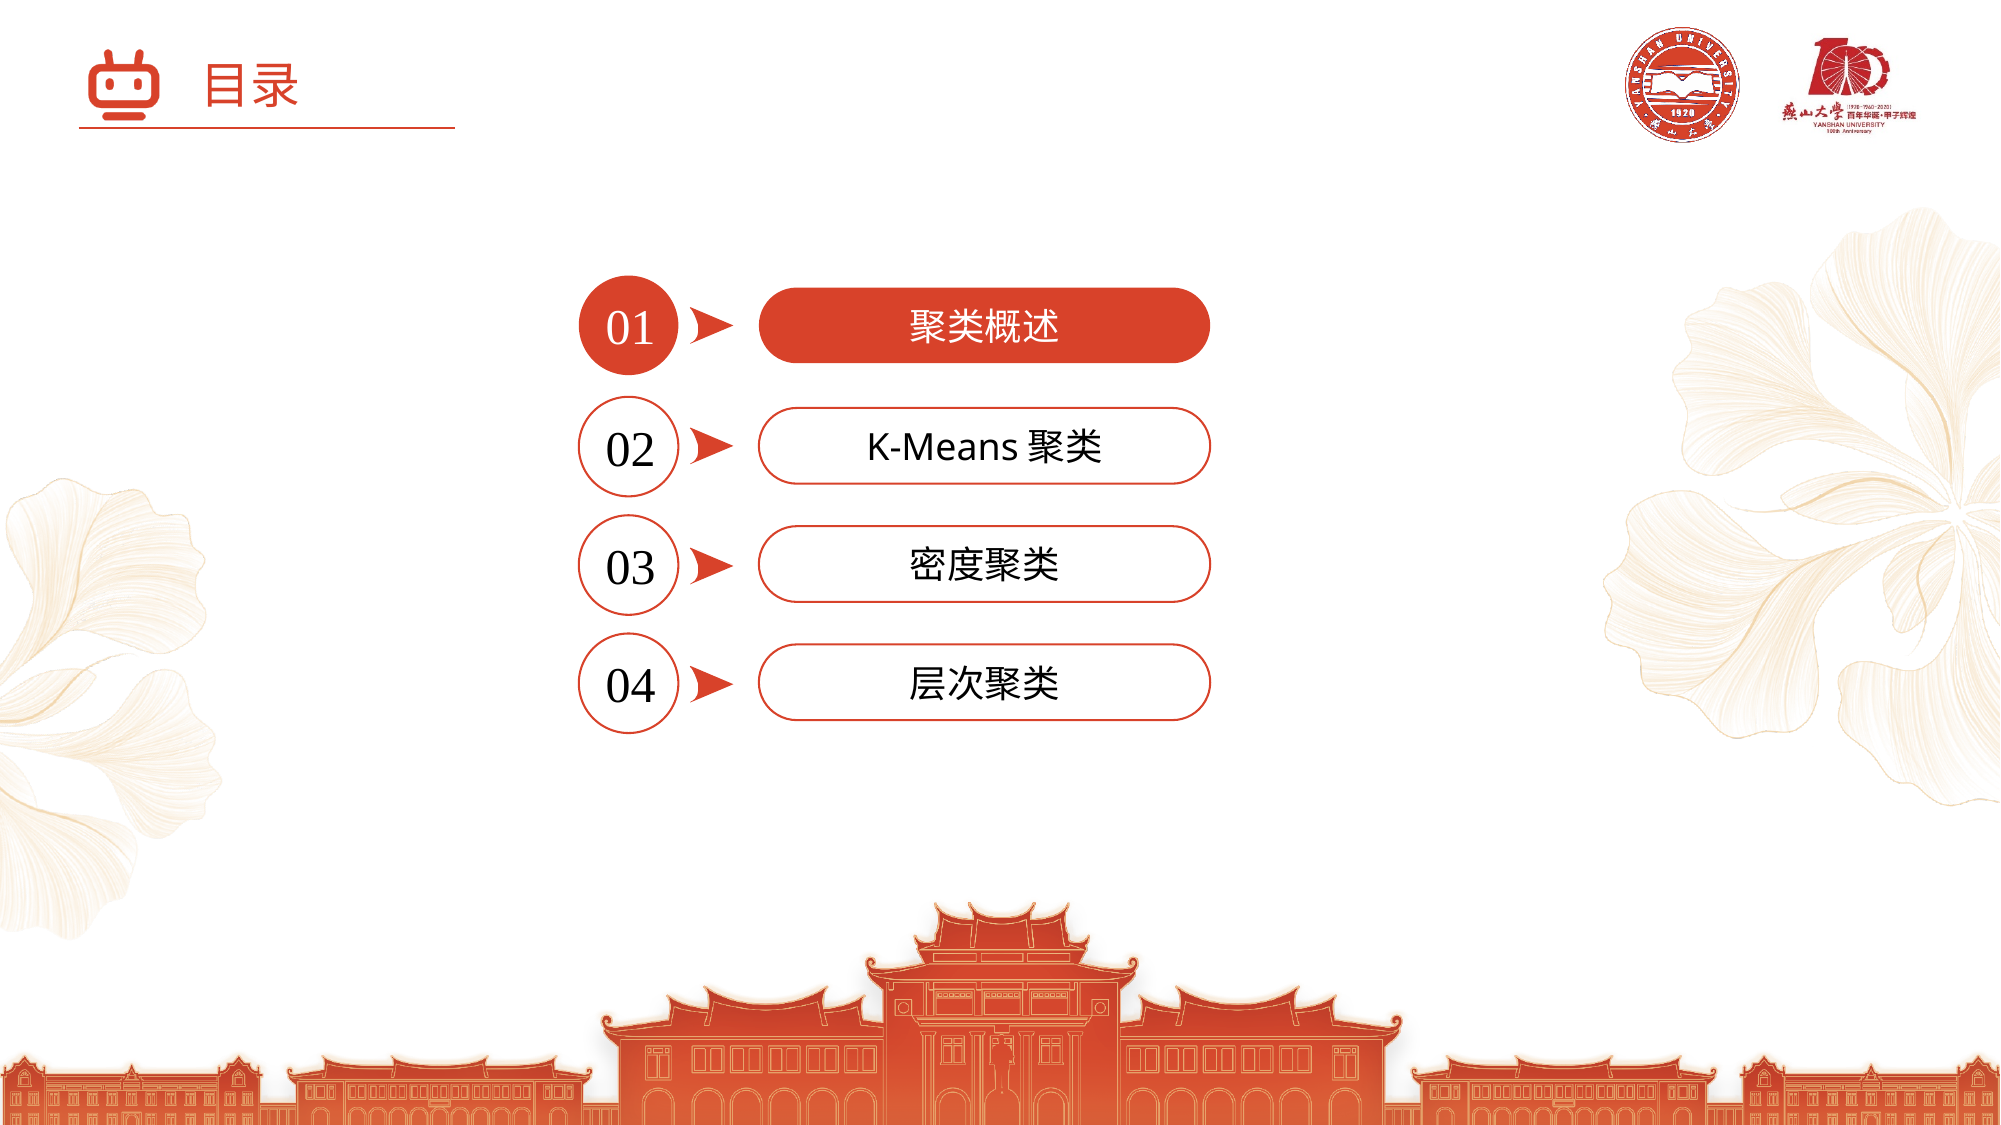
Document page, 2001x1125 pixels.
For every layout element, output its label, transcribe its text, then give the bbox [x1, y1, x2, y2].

text_box 目录 [185, 46, 316, 121]
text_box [578, 515, 679, 615]
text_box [1624, 22, 1939, 147]
text_box 聚类概述 [757, 286, 1212, 365]
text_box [578, 633, 679, 734]
text_box [688, 664, 737, 705]
text_box K-Means聚类 [757, 406, 1212, 485]
text_box [688, 426, 737, 467]
text_box [688, 546, 737, 587]
picture [78, 39, 169, 127]
picture [0, 330, 2000, 1125]
text_box [688, 305, 737, 346]
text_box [578, 396, 679, 497]
text_box 密度聚类 [757, 525, 1212, 603]
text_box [578, 275, 679, 376]
text_box 层次聚类 [757, 643, 1212, 722]
picture [1526, 186, 2000, 852]
